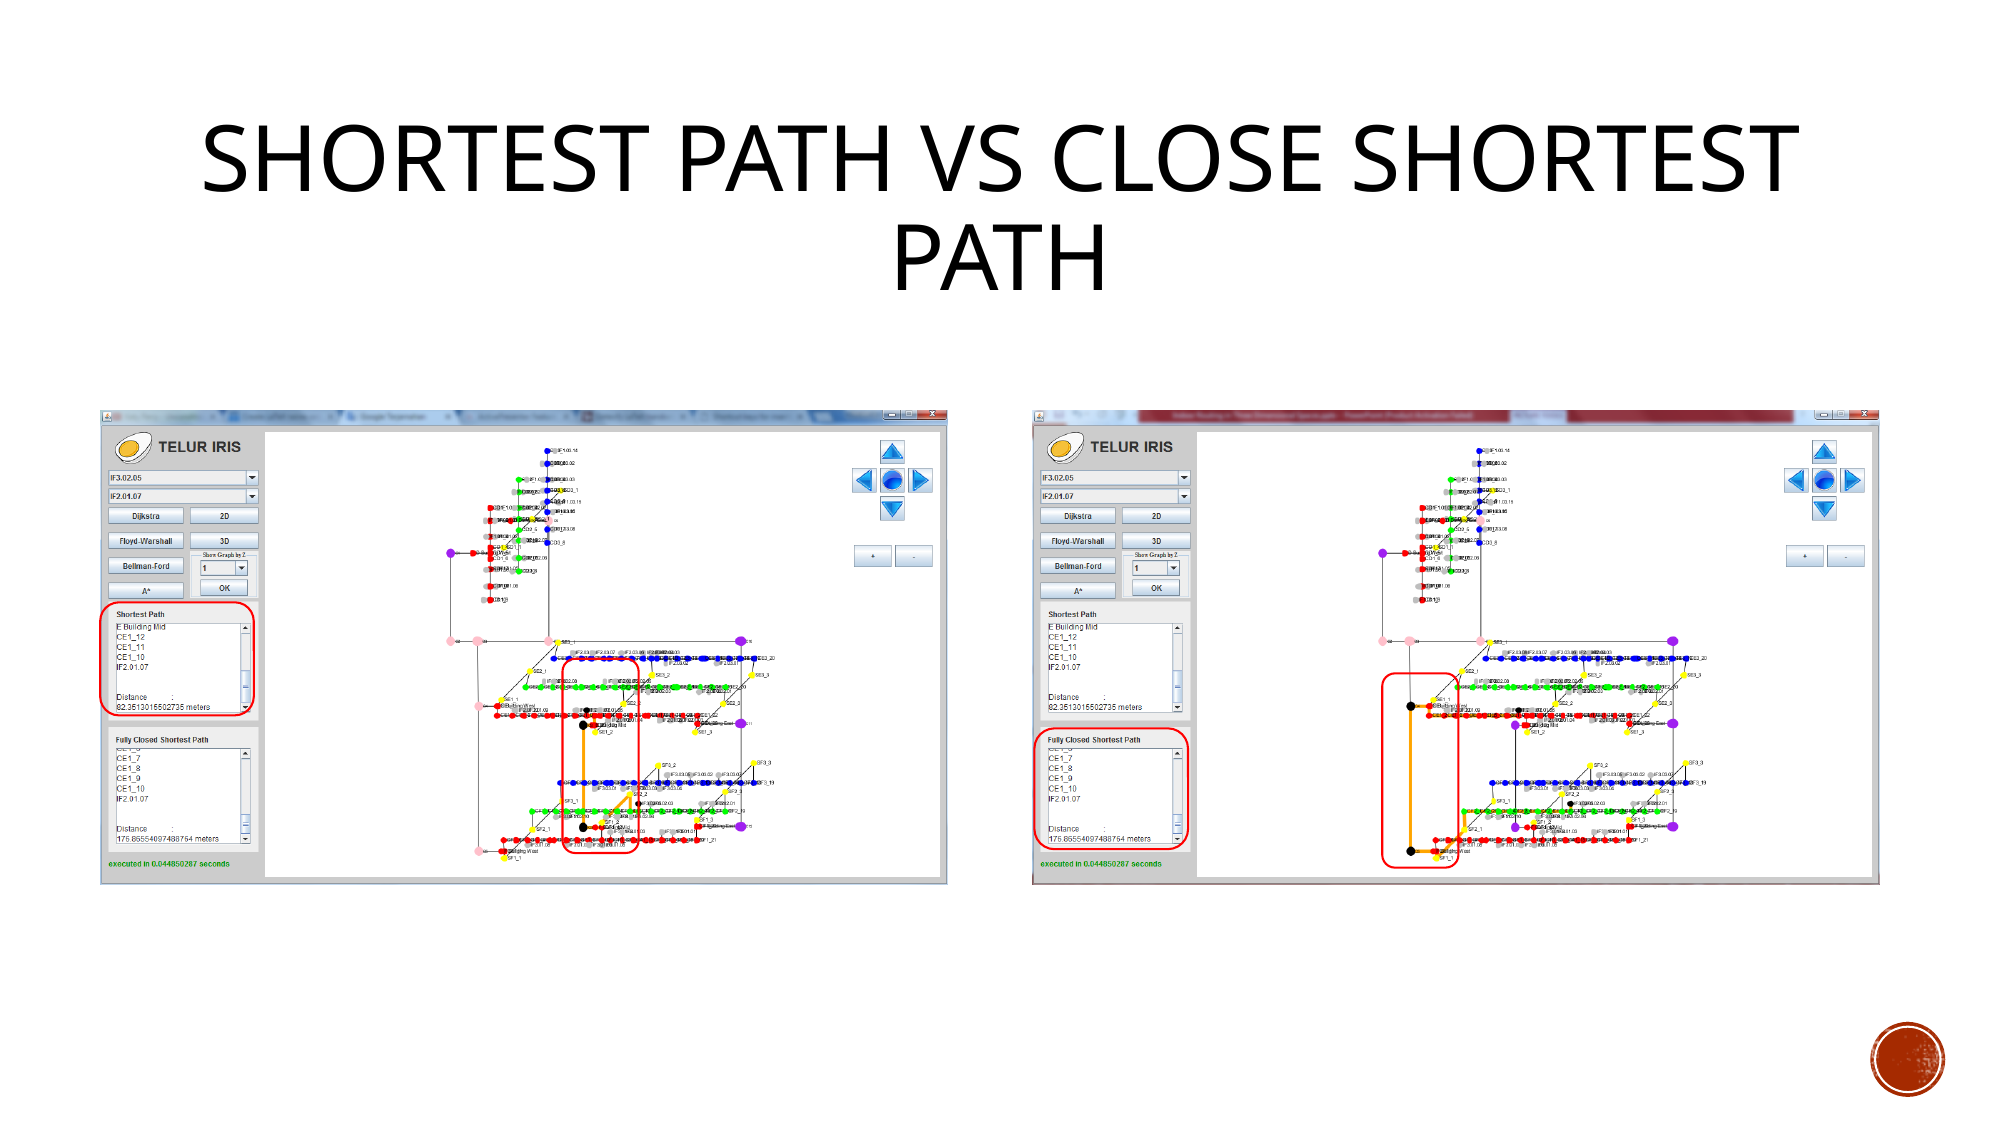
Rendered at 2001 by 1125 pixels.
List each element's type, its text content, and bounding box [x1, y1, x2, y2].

picture [100, 410, 948, 613]
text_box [1035, 414, 1878, 883]
title Shortest path vs close shortest path [175, 79, 1826, 344]
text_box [102, 413, 948, 884]
